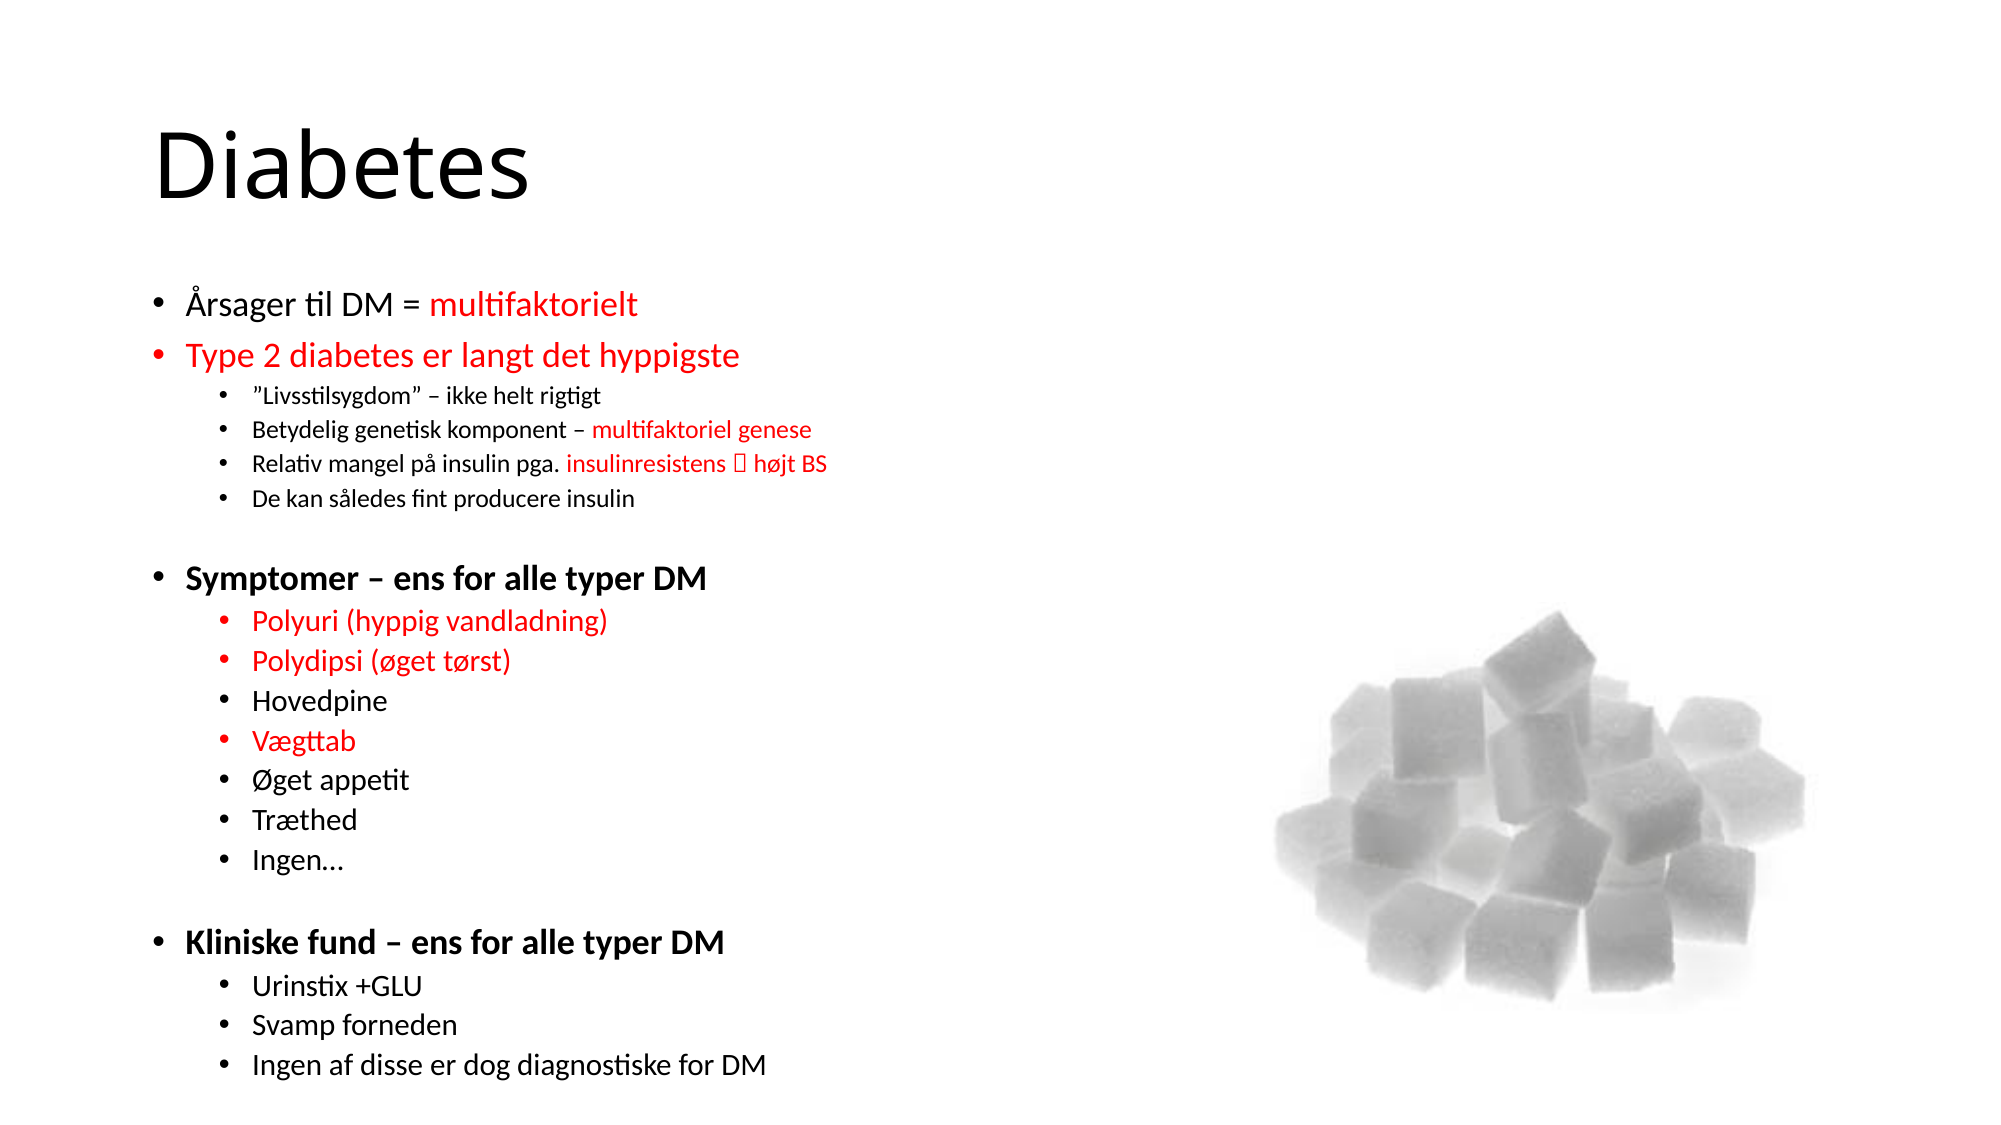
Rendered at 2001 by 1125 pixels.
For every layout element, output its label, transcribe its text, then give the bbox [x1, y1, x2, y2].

list Årsager til DM = multifaktorielt Type 2 diabetes er langt det hyppigste ”Livsstilsygdom” – ikke helt rigtigt Betydelig genetisk komponent – multifaktoriel genese Relativ mangel på insulin pga. insulinresistens  højt BS De kan således fint producere insulin Symptomer – ens for alle typer DM Polyuri (hyppig vandladning) Polydipsi (øget tørst) Hovedpine Vægttab Øget appetit Træthed Ingen… Kliniske fund – ens for alle typer DM Urinstix +GLU Svamp forneden Ingen af disse er dog diagnostiske for DM [137, 277, 1863, 1097]
title Diabetes [137, 59, 1863, 277]
picture [863, 601, 2000, 1014]
